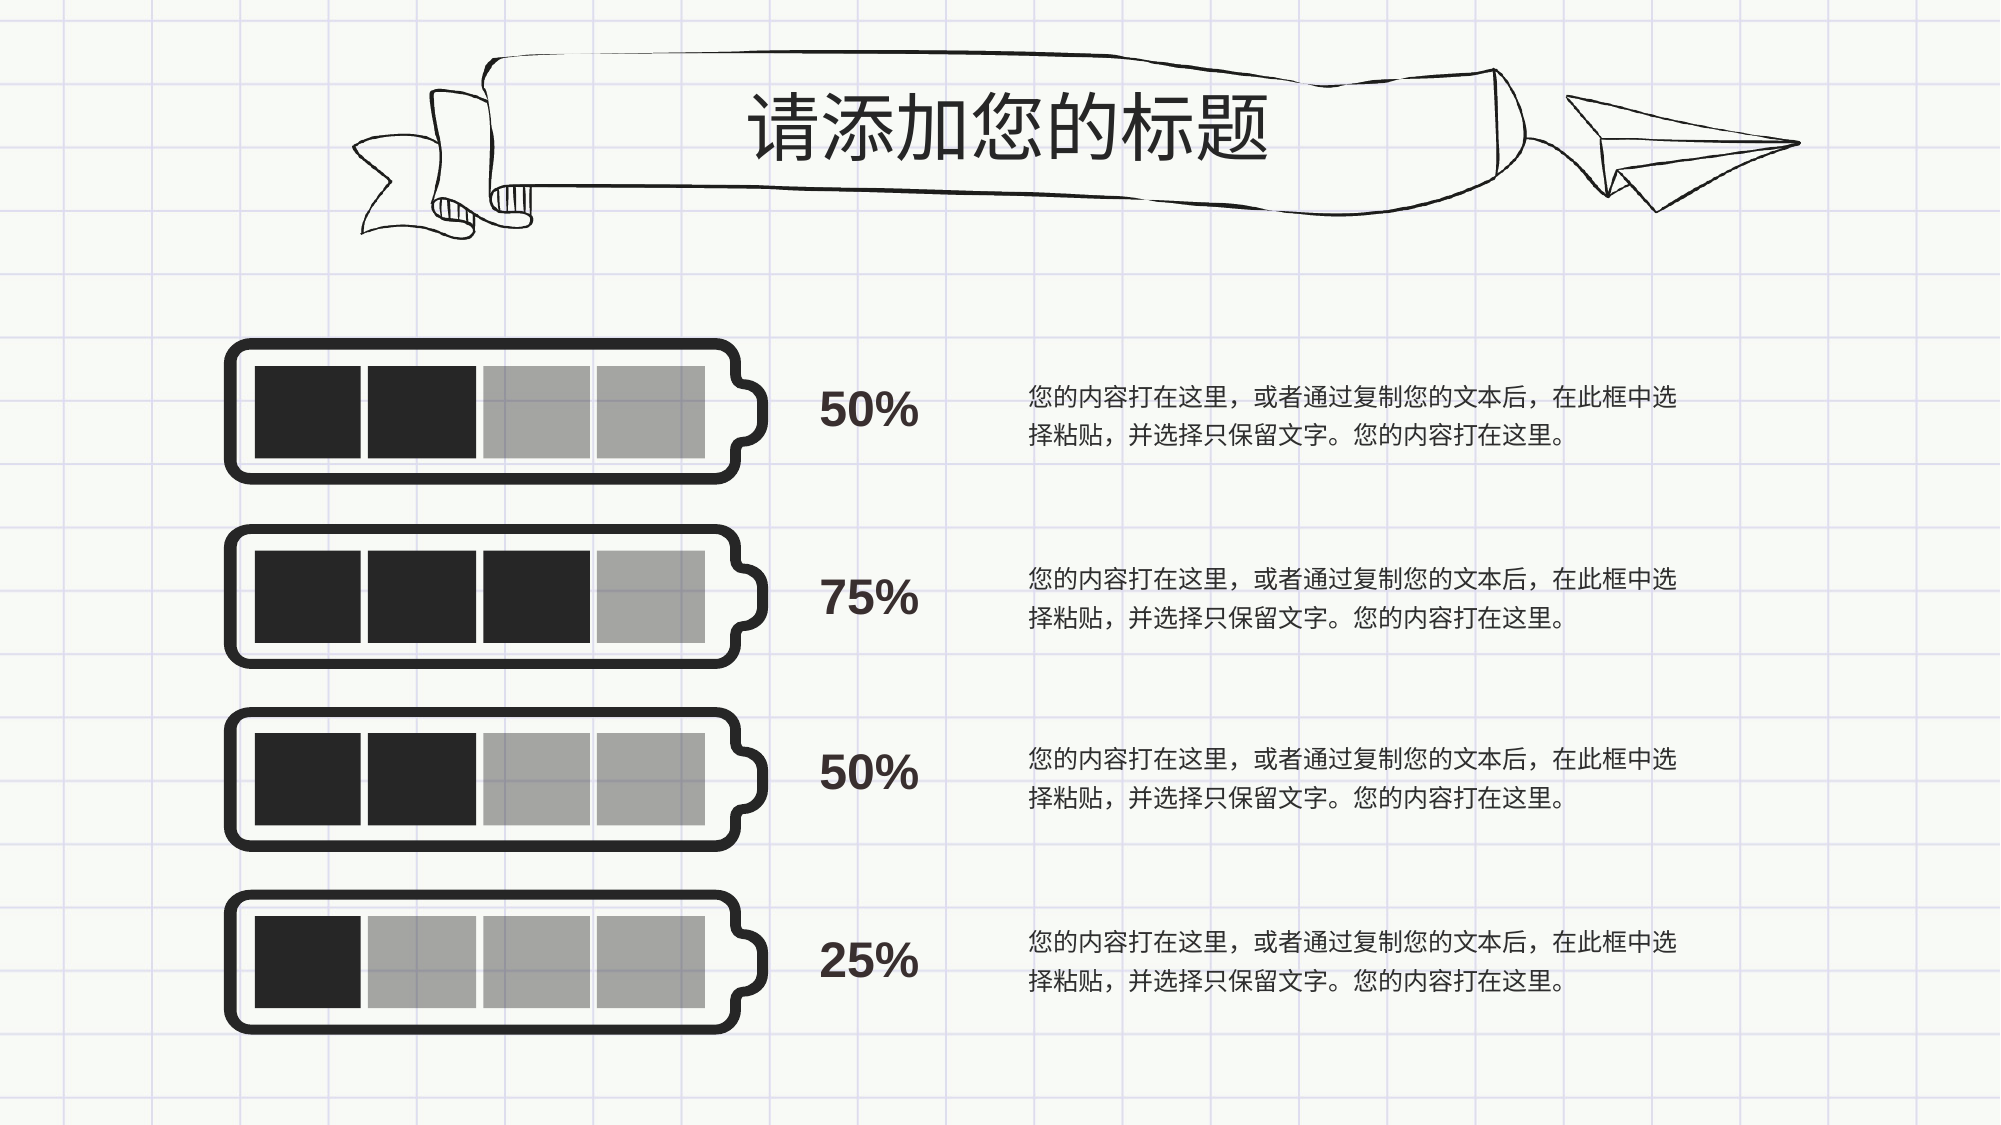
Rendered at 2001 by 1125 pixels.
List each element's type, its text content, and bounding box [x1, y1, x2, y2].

text_box [225, 485, 766, 524]
text_box [225, 852, 766, 889]
text_box 75% [804, 556, 1013, 632]
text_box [223, 889, 768, 1035]
text_box [225, 669, 766, 707]
text_box 您的内容打在这里，或者通过复制您的文本后，在此框中选择粘贴，并选择只保留文字。您的内容打在这里。 [1013, 910, 1698, 1003]
text_box 25% [804, 920, 1013, 995]
text_box 您的内容打在这里，或者通过复制您的文本后，在此框中选择粘贴，并选择只保留文字。您的内容打在这里。 [1013, 364, 1698, 458]
text_box 您的内容打在这里，或者通过复制您的文本后，在此框中选择粘贴，并选择只保留文字。您的内容打在这里。 [1013, 727, 1698, 820]
text_box 您的内容打在这里，或者通过复制您的文本后，在此框中选择粘贴，并选择只保留文字。您的内容打在这里。 [1013, 547, 1698, 641]
text_box 50% [804, 369, 1013, 444]
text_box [223, 338, 768, 485]
text_box 50% [804, 732, 983, 808]
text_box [223, 524, 768, 669]
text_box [223, 707, 768, 852]
picture [352, 50, 1801, 240]
